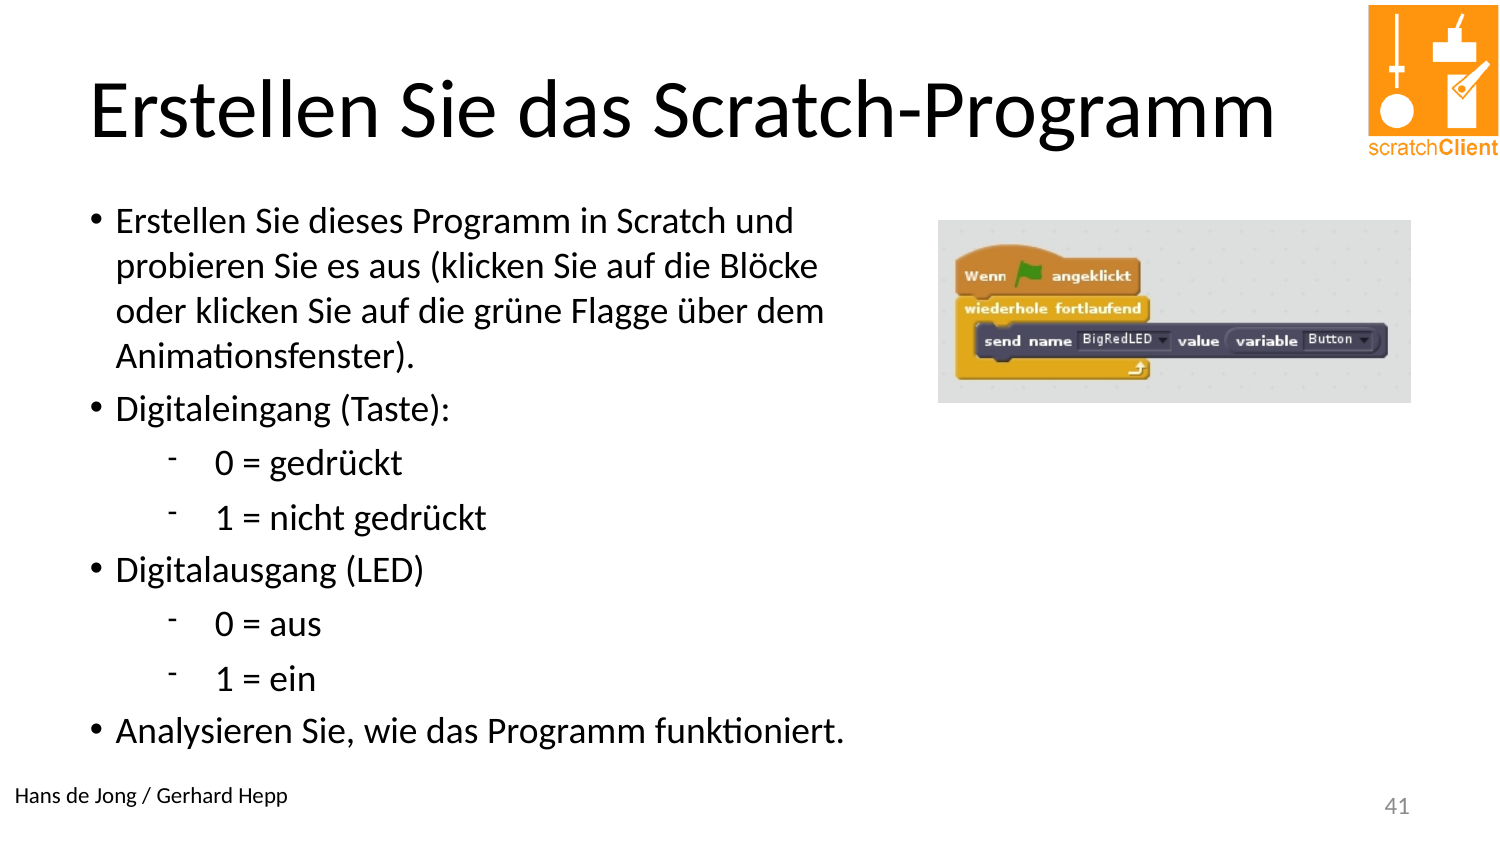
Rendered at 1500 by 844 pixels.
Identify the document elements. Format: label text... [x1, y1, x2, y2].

text_box 41 [1340, 781, 1425, 827]
text_box Erstellen Sie dieses Programm in Scratch und probieren Sie es aus (klicken Sie auf die Blöcke oder klicken Sie auf die grüne Flagge über dem Animationsfenster). Digitaleingang (Taste): 0 = gedrückt 1 = nicht gedrückt Digitalausgang (LED) 0 = aus 1 = ein Analysieren Sie, wie das Programm funktioniert. [74, 188, 874, 769]
text_box Erstellen Sie das Scratch-Programm [75, 33, 1425, 175]
picture [938, 220, 1411, 404]
picture [1366, 5, 1500, 160]
